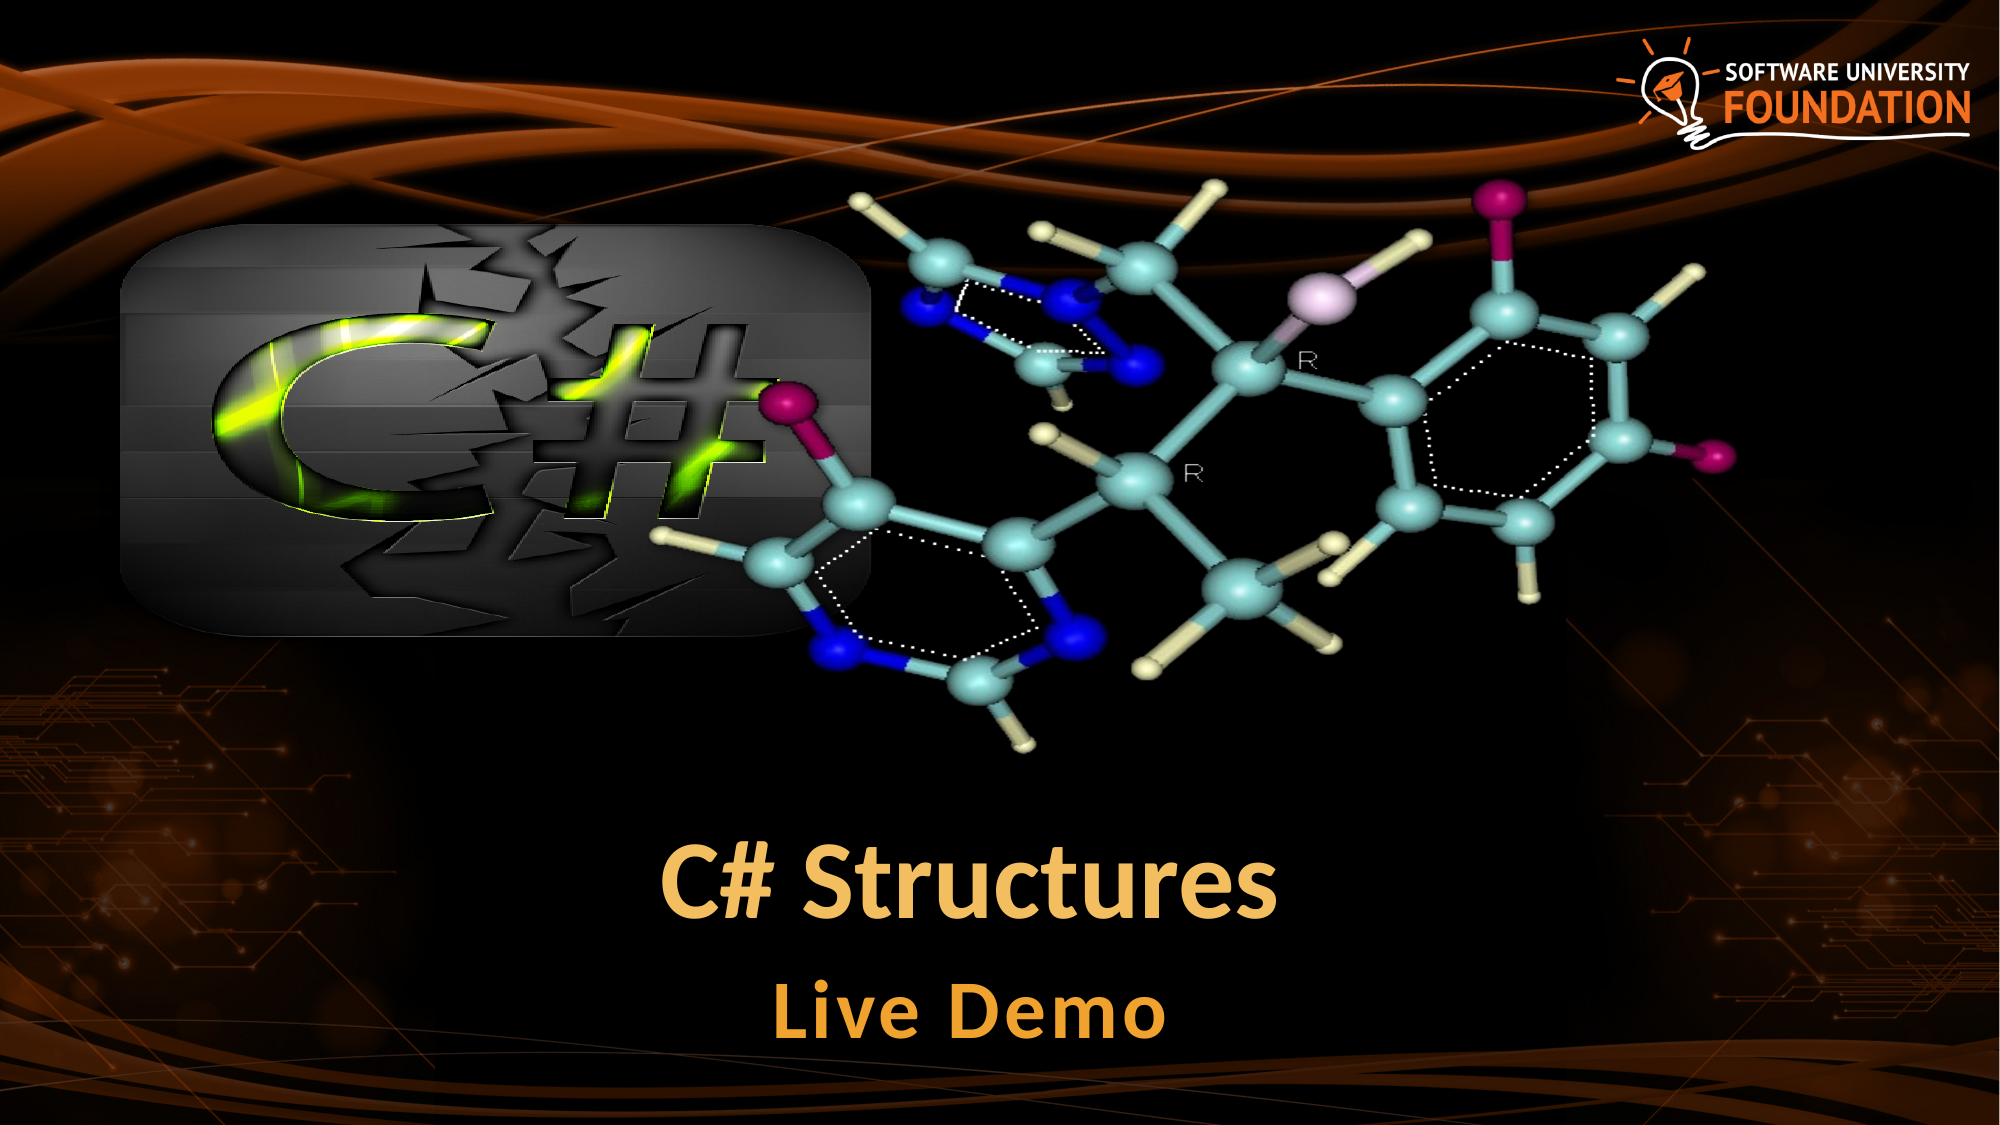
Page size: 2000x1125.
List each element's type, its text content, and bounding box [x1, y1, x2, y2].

title C# Structures [237, 812, 1704, 944]
list Live Demo [237, 944, 1704, 1058]
picture [0, 0, 2000, 1125]
